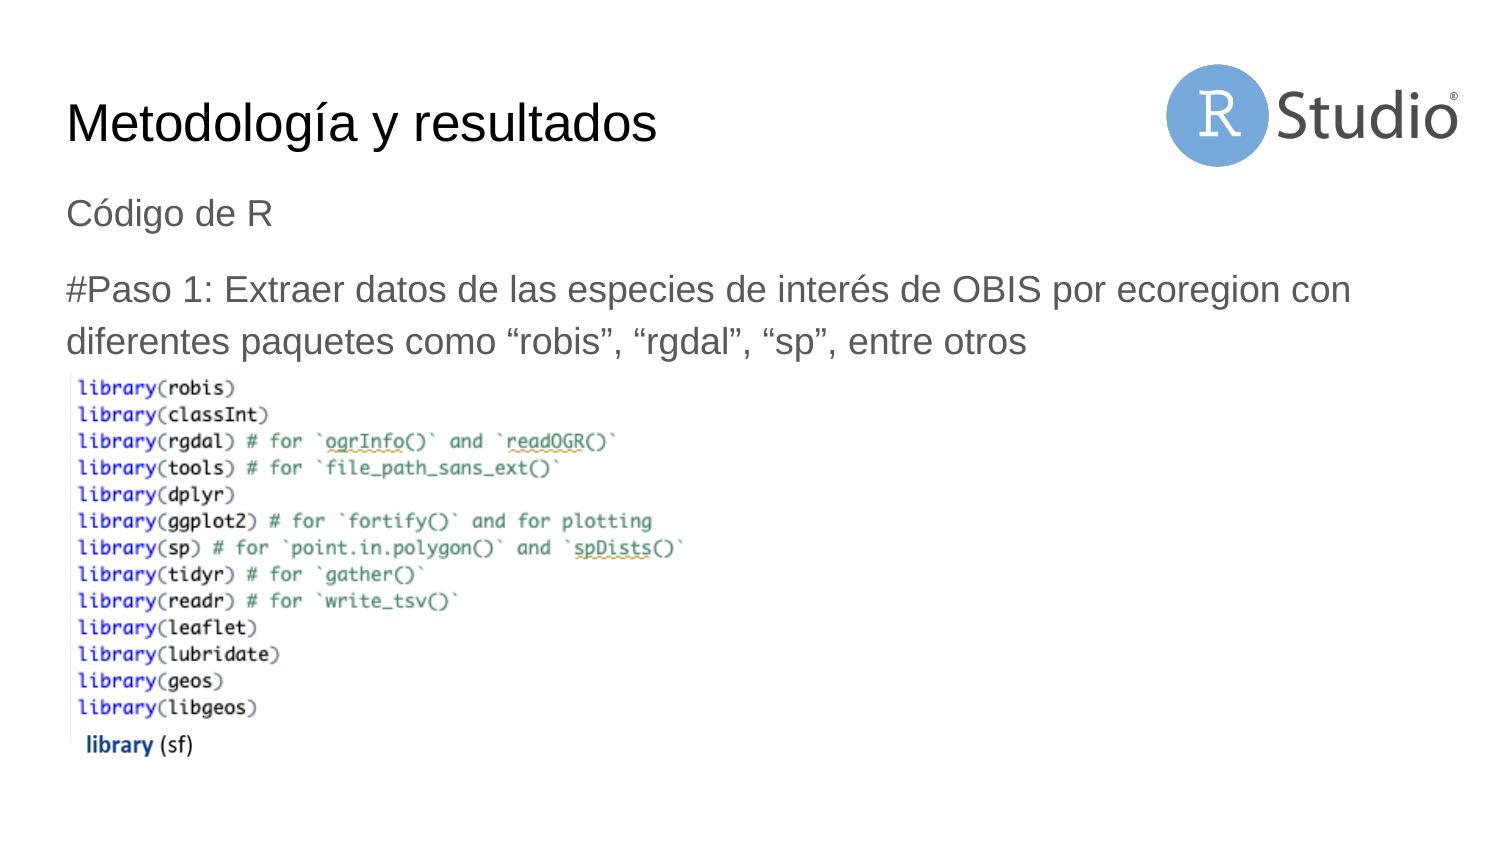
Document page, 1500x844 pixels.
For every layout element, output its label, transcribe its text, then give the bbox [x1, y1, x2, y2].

picture [1165, 63, 1459, 168]
list Código de R #Paso 1: Extraer datos de las especies de interés de OBIS por ecoregion con diferentes paquetes como “robis”, “rgdal”, “sp”, entre otros [51, 166, 1449, 728]
picture [70, 373, 783, 775]
title Metodología y resultados [51, 72, 1160, 166]
